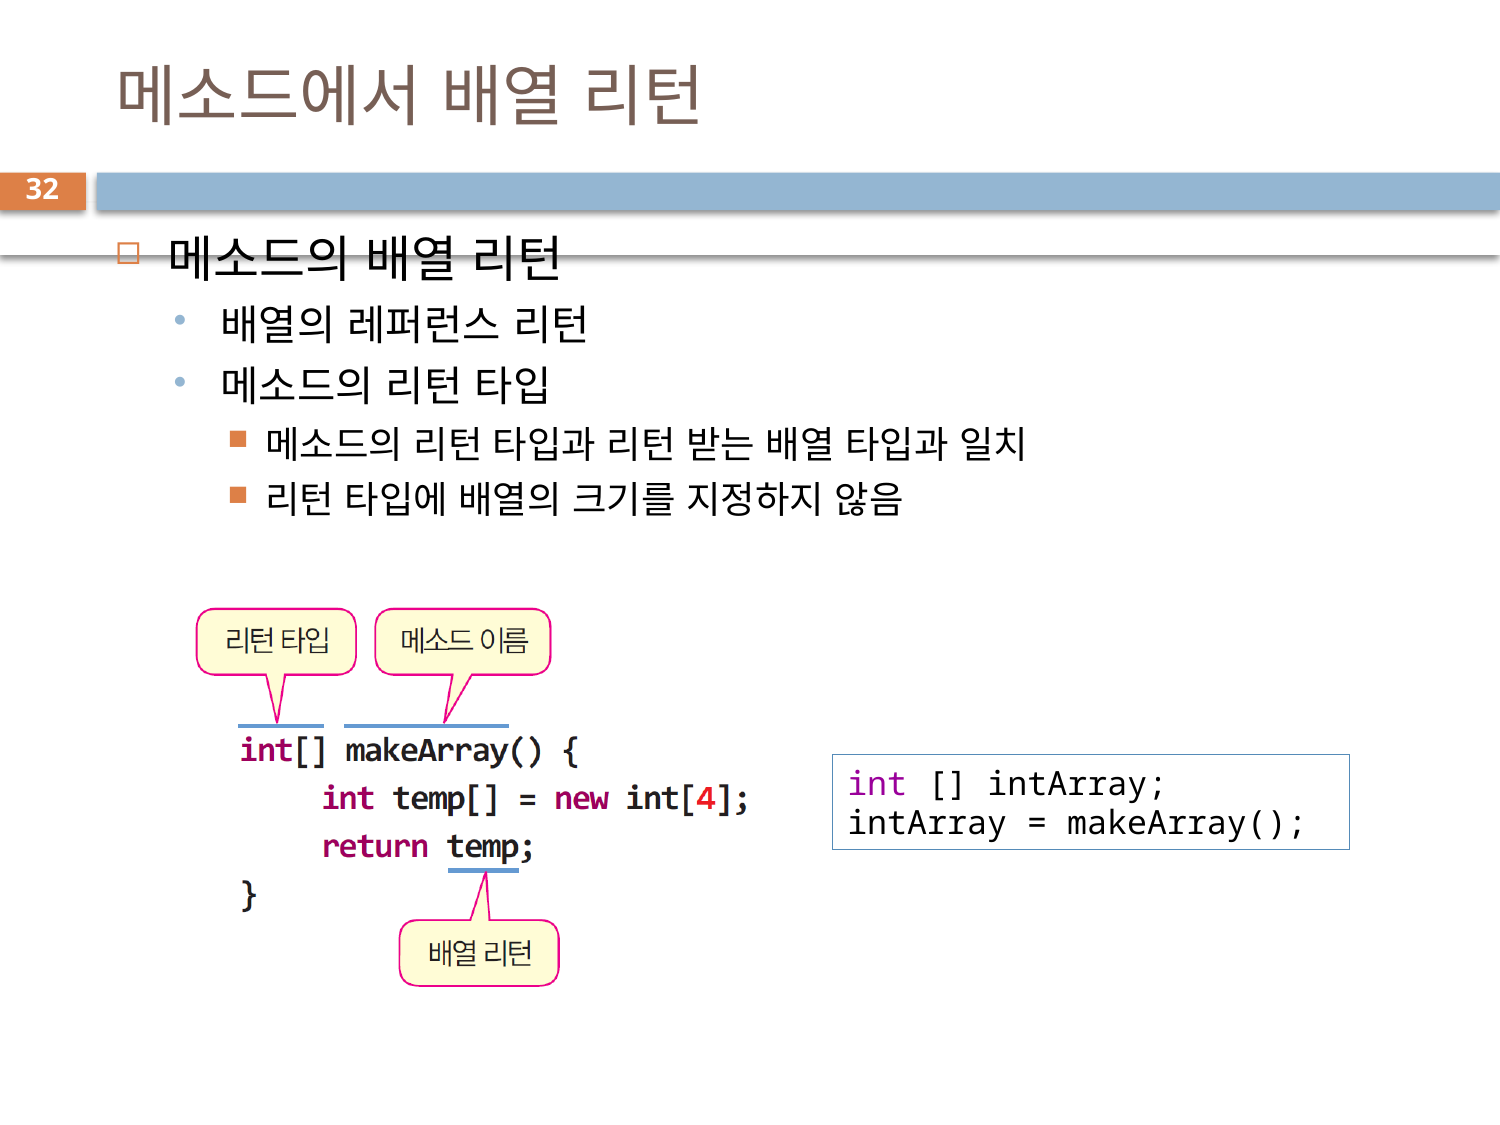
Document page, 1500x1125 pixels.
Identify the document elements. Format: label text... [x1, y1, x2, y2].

text_box int [] intArray; intArray = makeArray(); [832, 754, 1350, 850]
title 메소드에서 배열 리턴 [100, 75, 1438, 149]
slide_number 32 [0, 170, 87, 211]
picture [170, 593, 786, 1012]
list 메소드의 배열 리턴 배열의 레퍼런스 리턴 메소드의 리턴 타입 메소드의 리턴 타입과 리턴 받는 배열 타입과 일치 리턴 타입에 배열의 크기를 지정하지 않음 [100, 219, 1438, 1047]
text_box [0, 0, 1500, 75]
